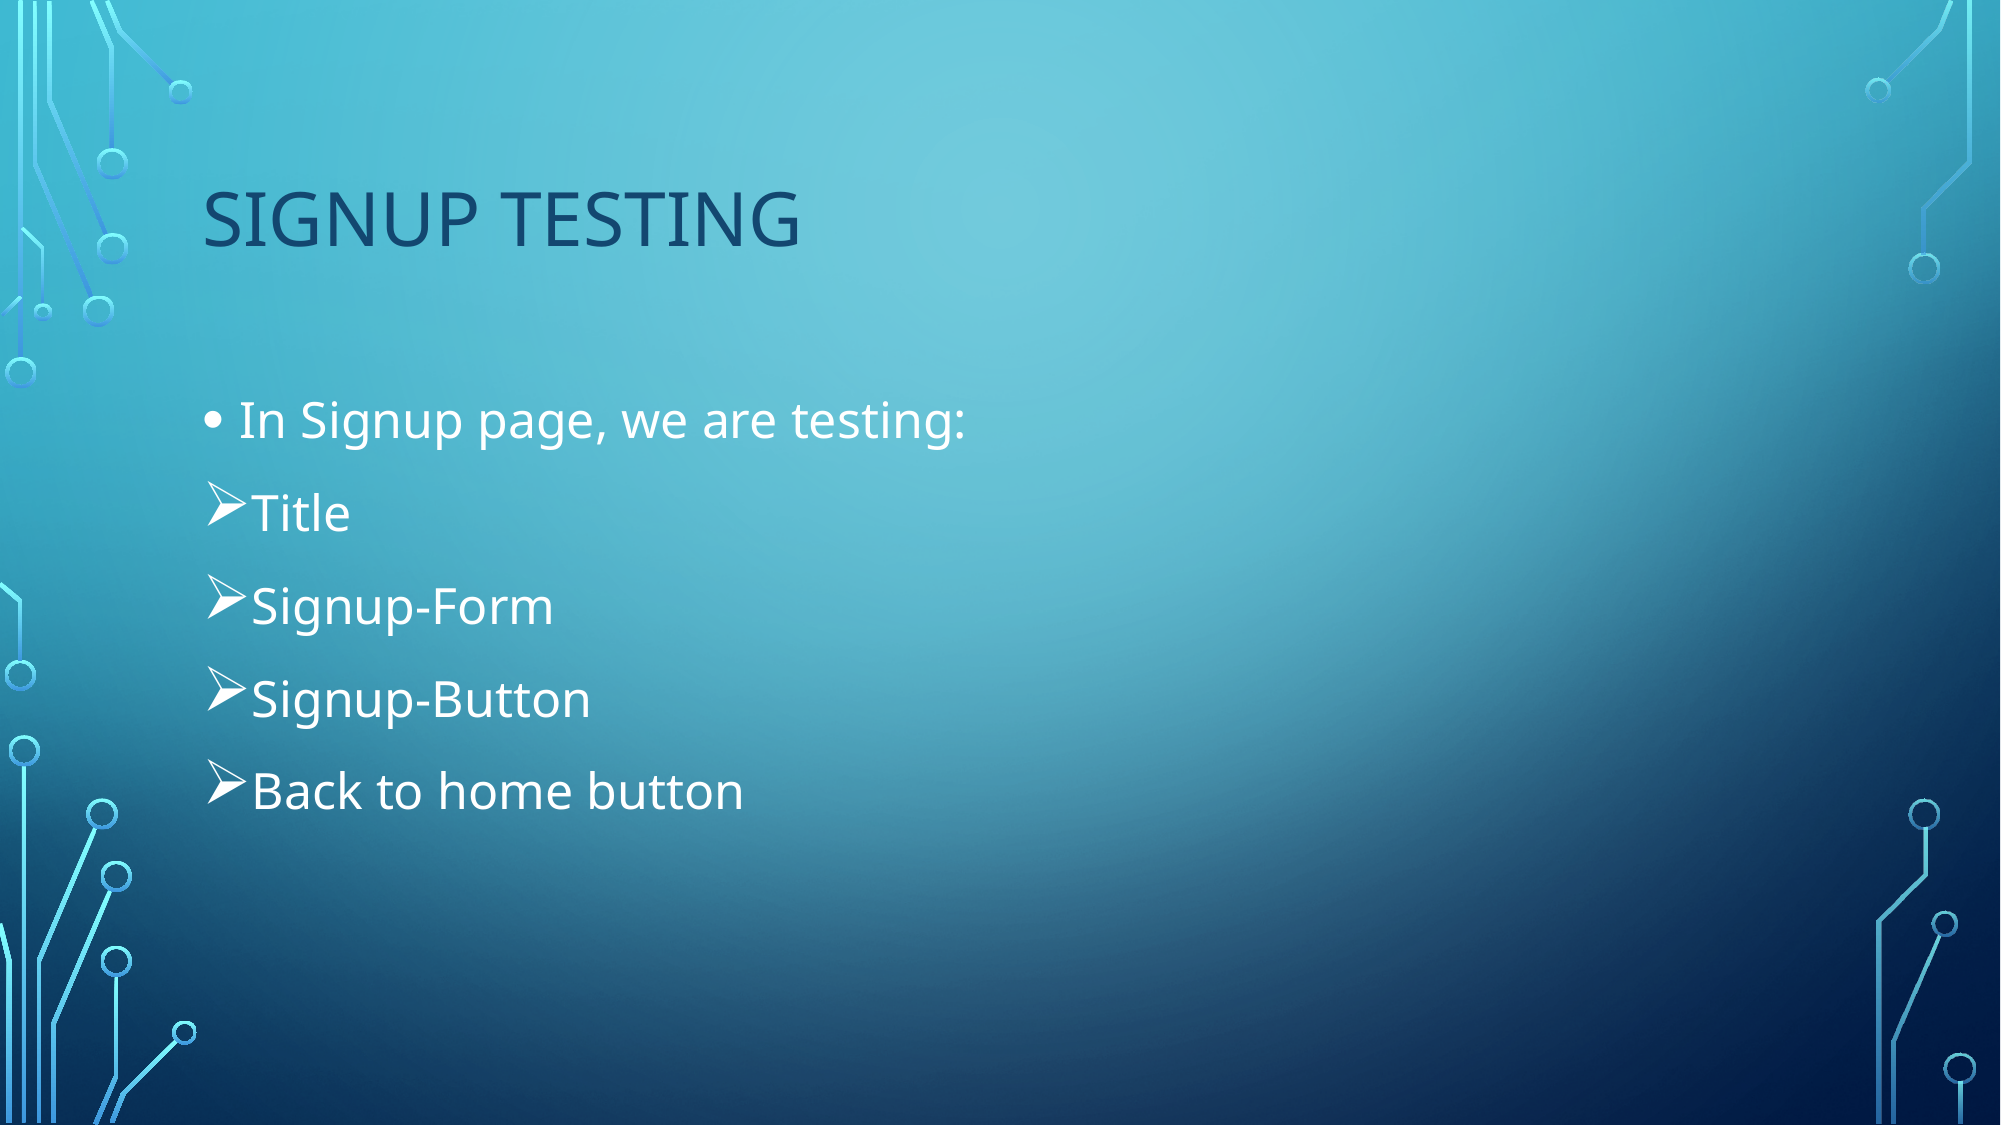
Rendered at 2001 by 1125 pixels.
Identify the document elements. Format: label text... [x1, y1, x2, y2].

list In Signup page, we are testing: Title Signup-Form Signup-Button Back to home button [187, 369, 1813, 950]
title Signup TESTING [187, 101, 1813, 344]
